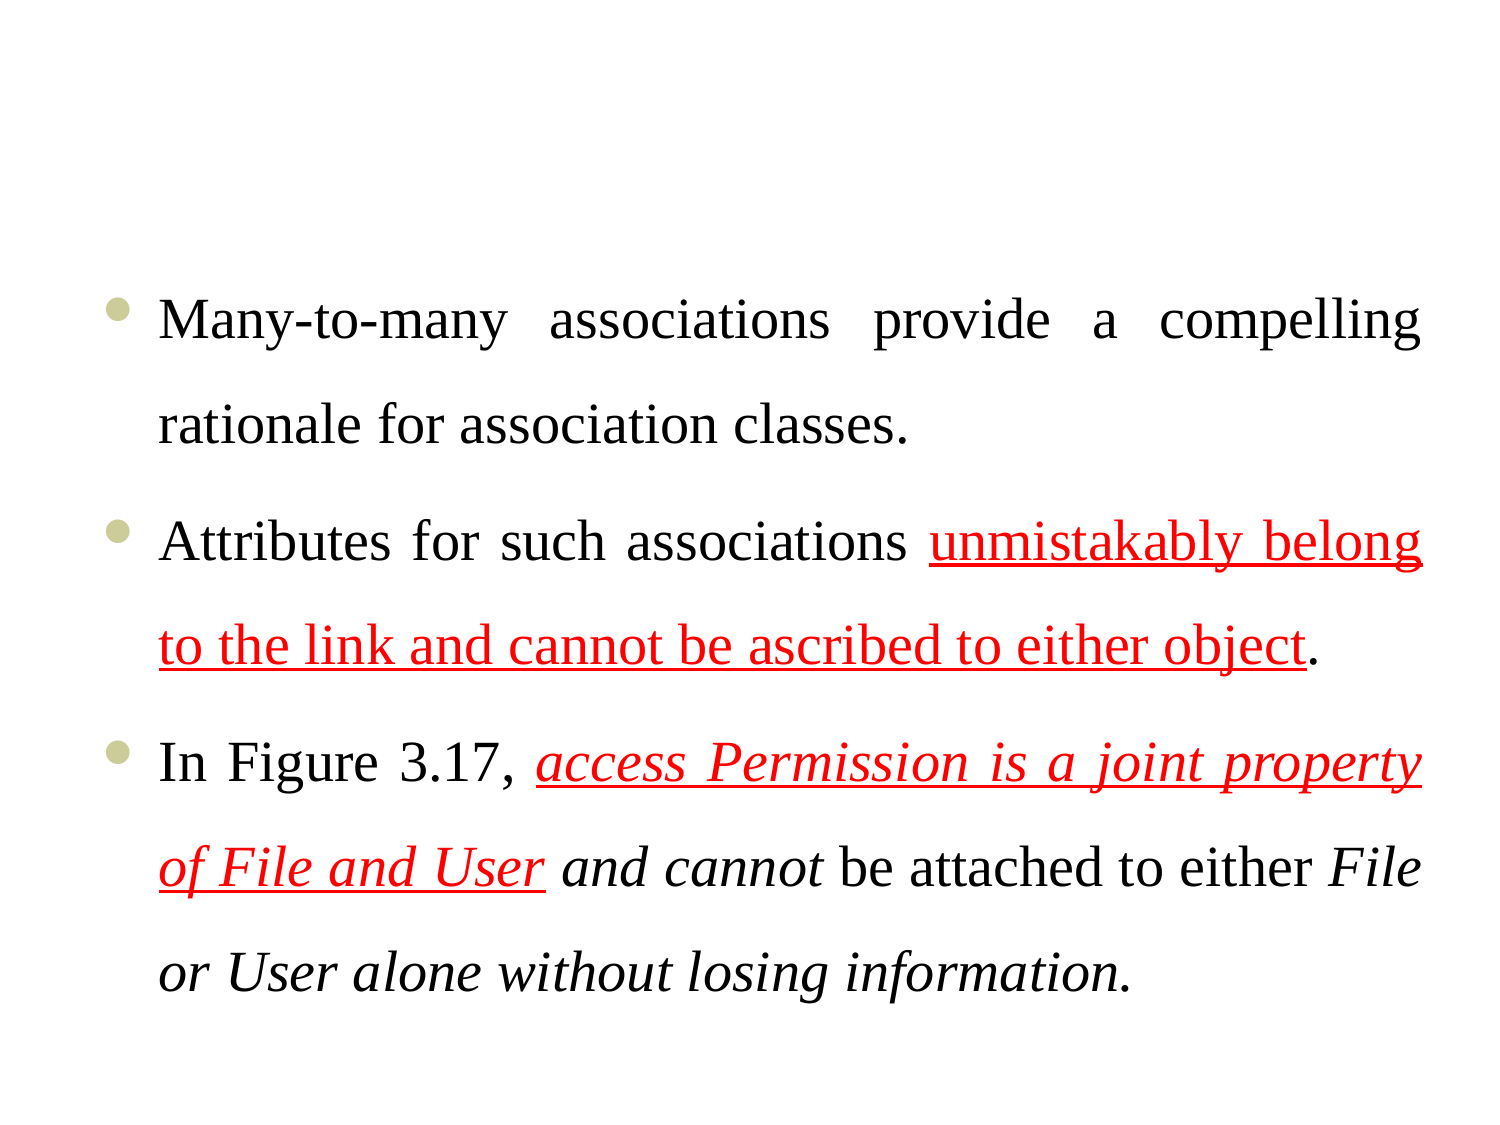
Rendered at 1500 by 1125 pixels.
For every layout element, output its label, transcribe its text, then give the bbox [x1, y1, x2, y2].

list Many-to-many associations provide a compelling rationale for association classes. Attributes for such associations unmistakably belong to the link and cannot be ascribed to either object. In Figure 3.17, access Permission is a joint property of File and User and cannot be attached to either File or User alone without losing information. [87, 237, 1438, 900]
